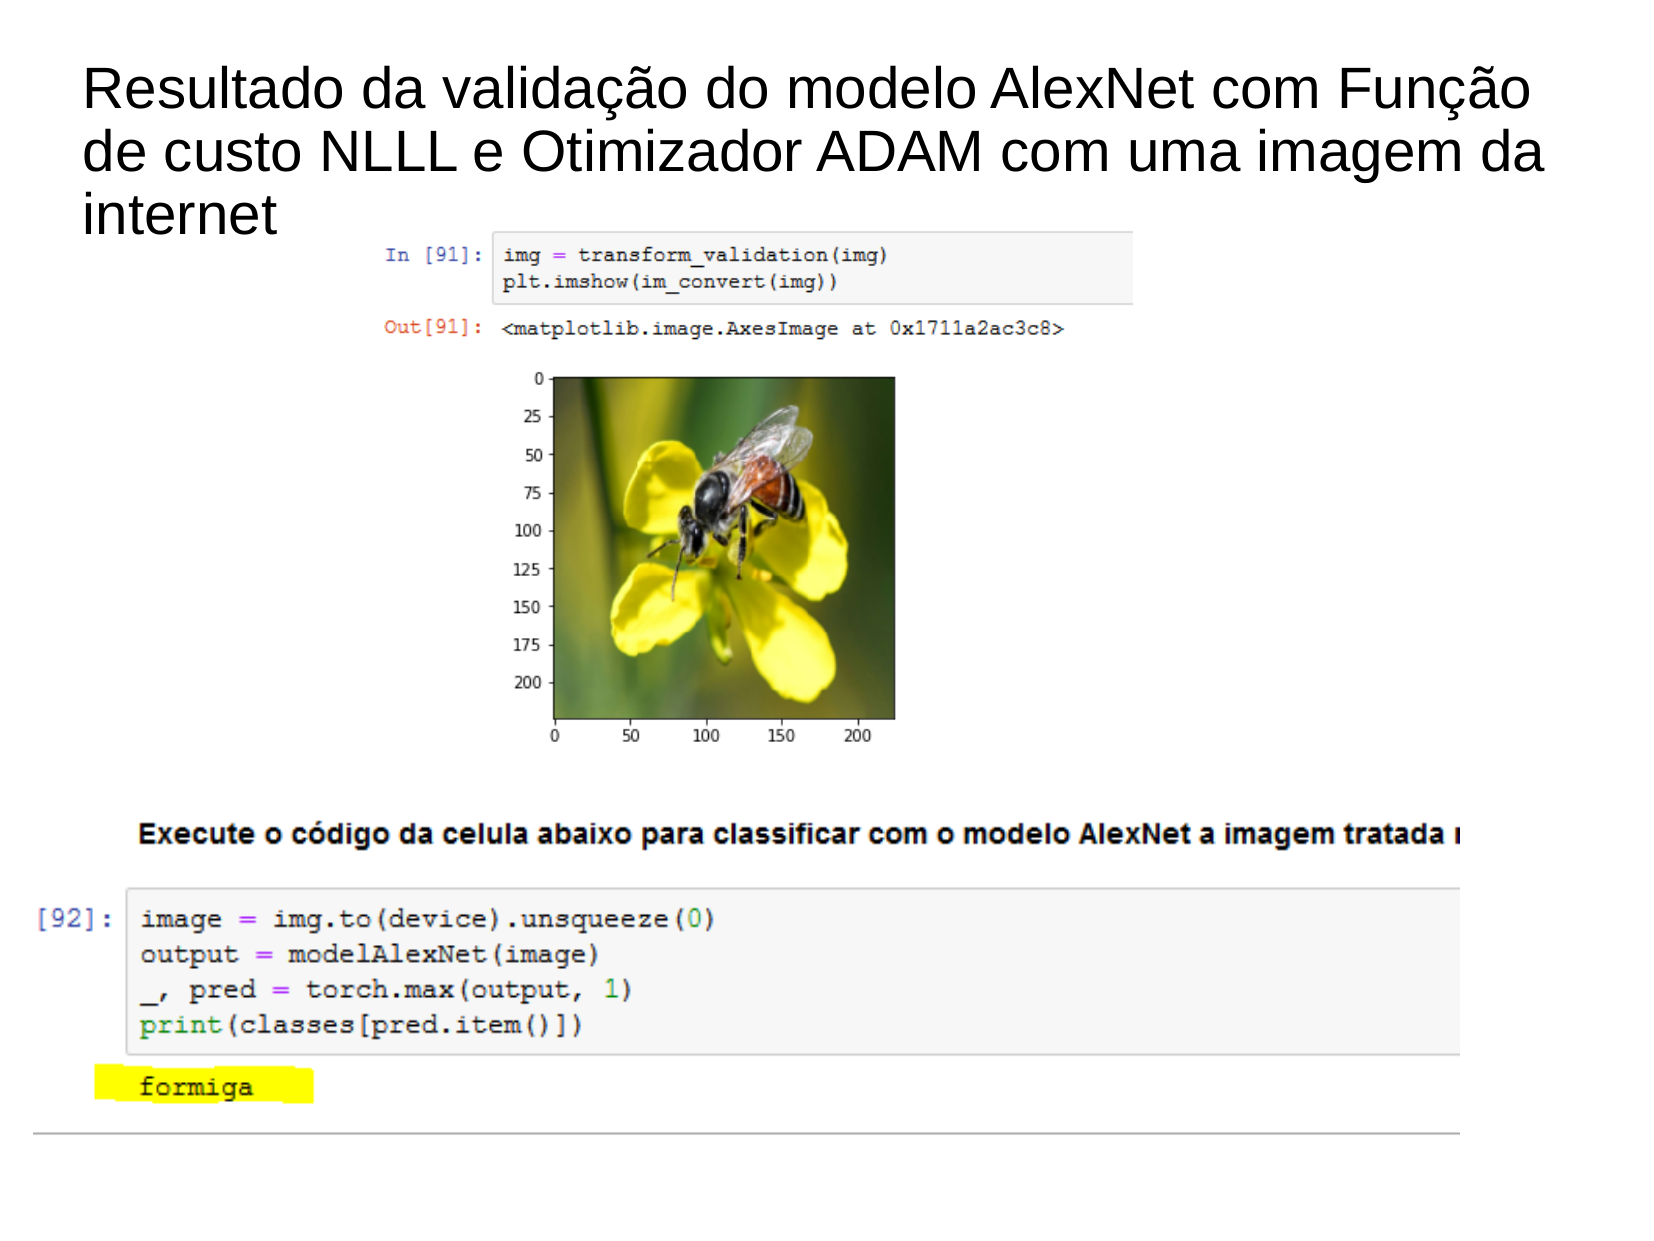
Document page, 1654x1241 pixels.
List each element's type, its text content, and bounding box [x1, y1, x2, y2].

picture [357, 219, 1134, 767]
picture [33, 807, 1460, 1160]
title Resultado da validação do modelo AlexNet com Função de custo NLLL e Otimizador ADAM com uma imagem da internet [82, 49, 1571, 257]
